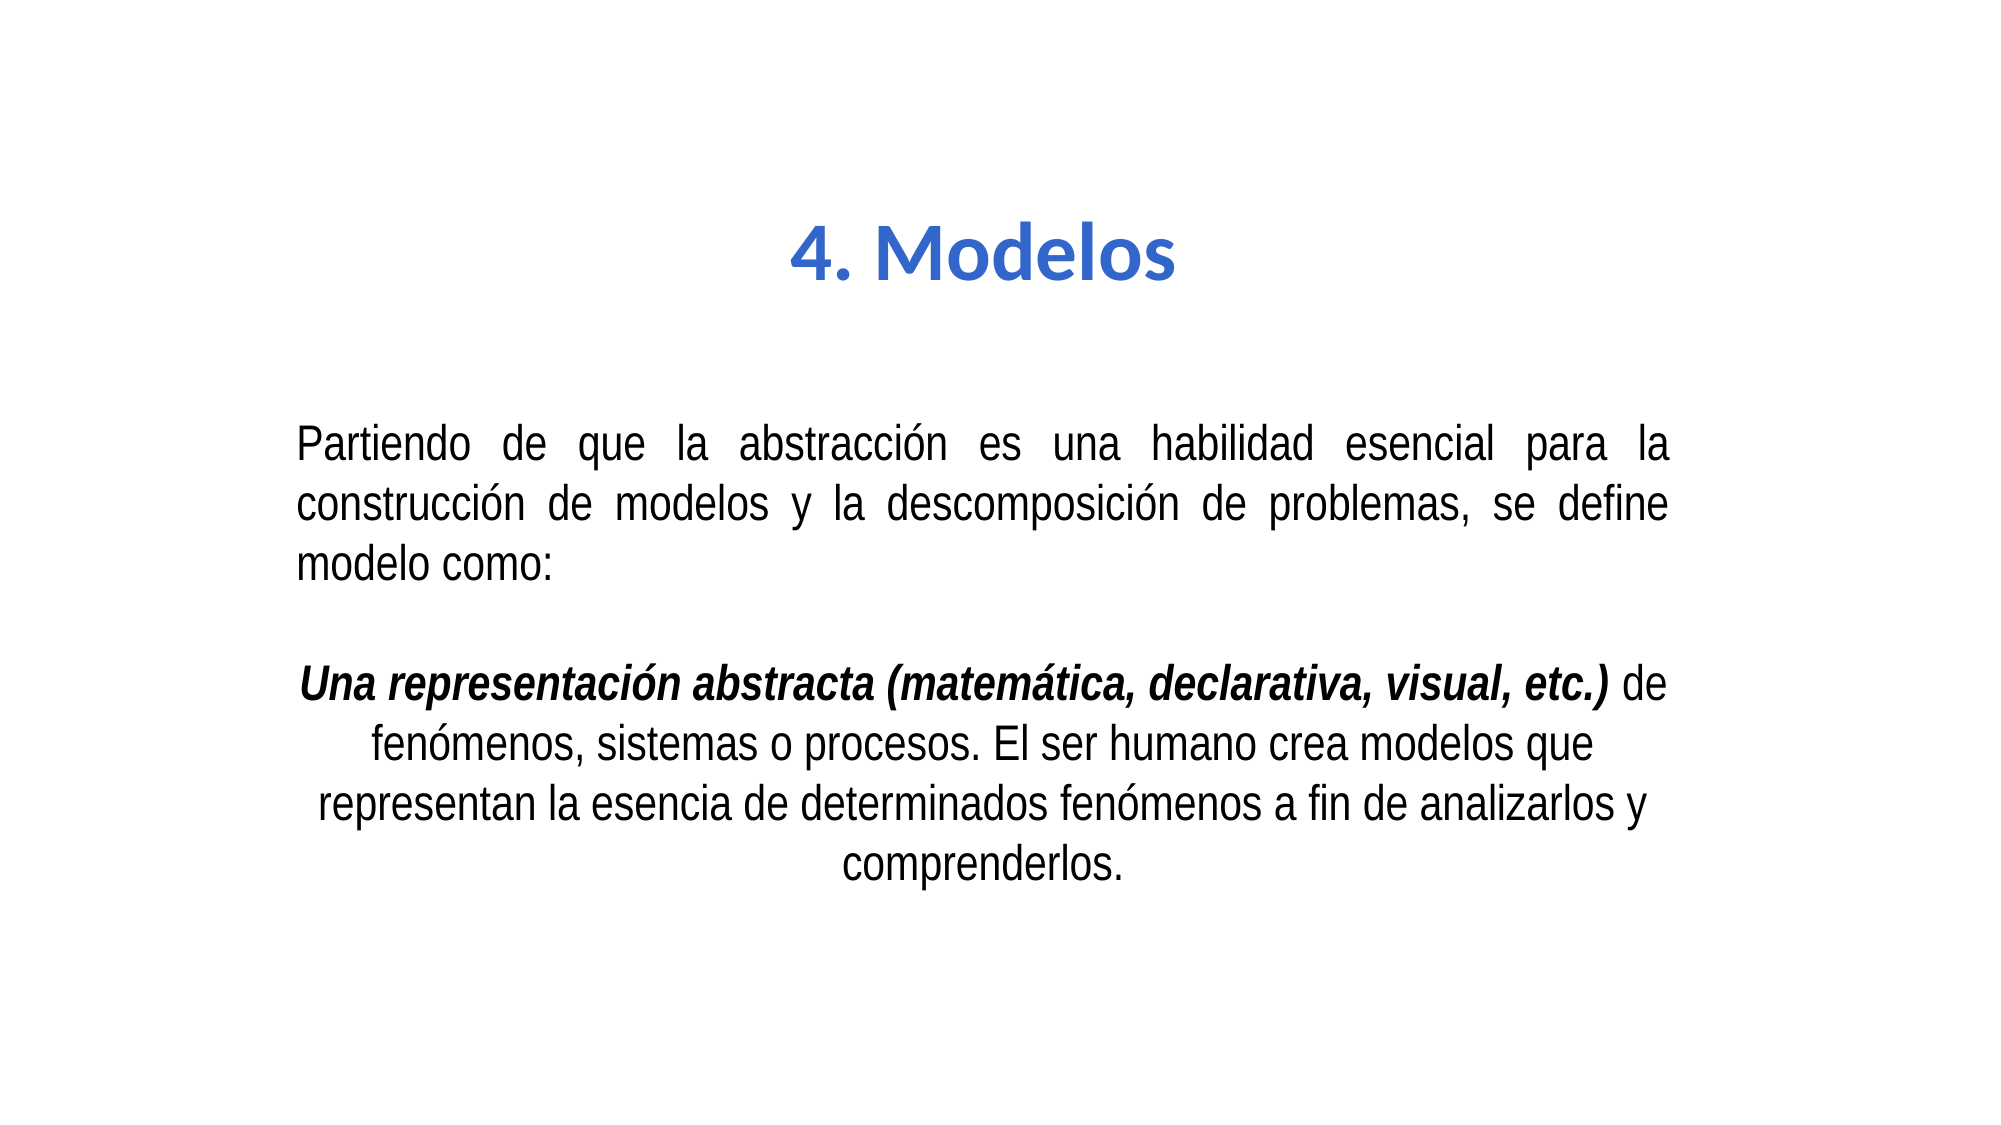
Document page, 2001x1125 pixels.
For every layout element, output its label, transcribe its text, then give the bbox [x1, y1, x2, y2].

text_box Partiendo de que la abstracción es una habilidad esencial para la construcción de modelos y la descomposición de problemas, se define modelo como: Una representación abstracta (matemática, declarativa, visual, etc.) de fenómenos, sistemas o procesos. El ser humano crea modelos que representan la esencia de determinados fenómenos a fin de analizarlos y comprenderlos. [281, 403, 1686, 899]
text_box 4. Modelos [353, 190, 1614, 305]
